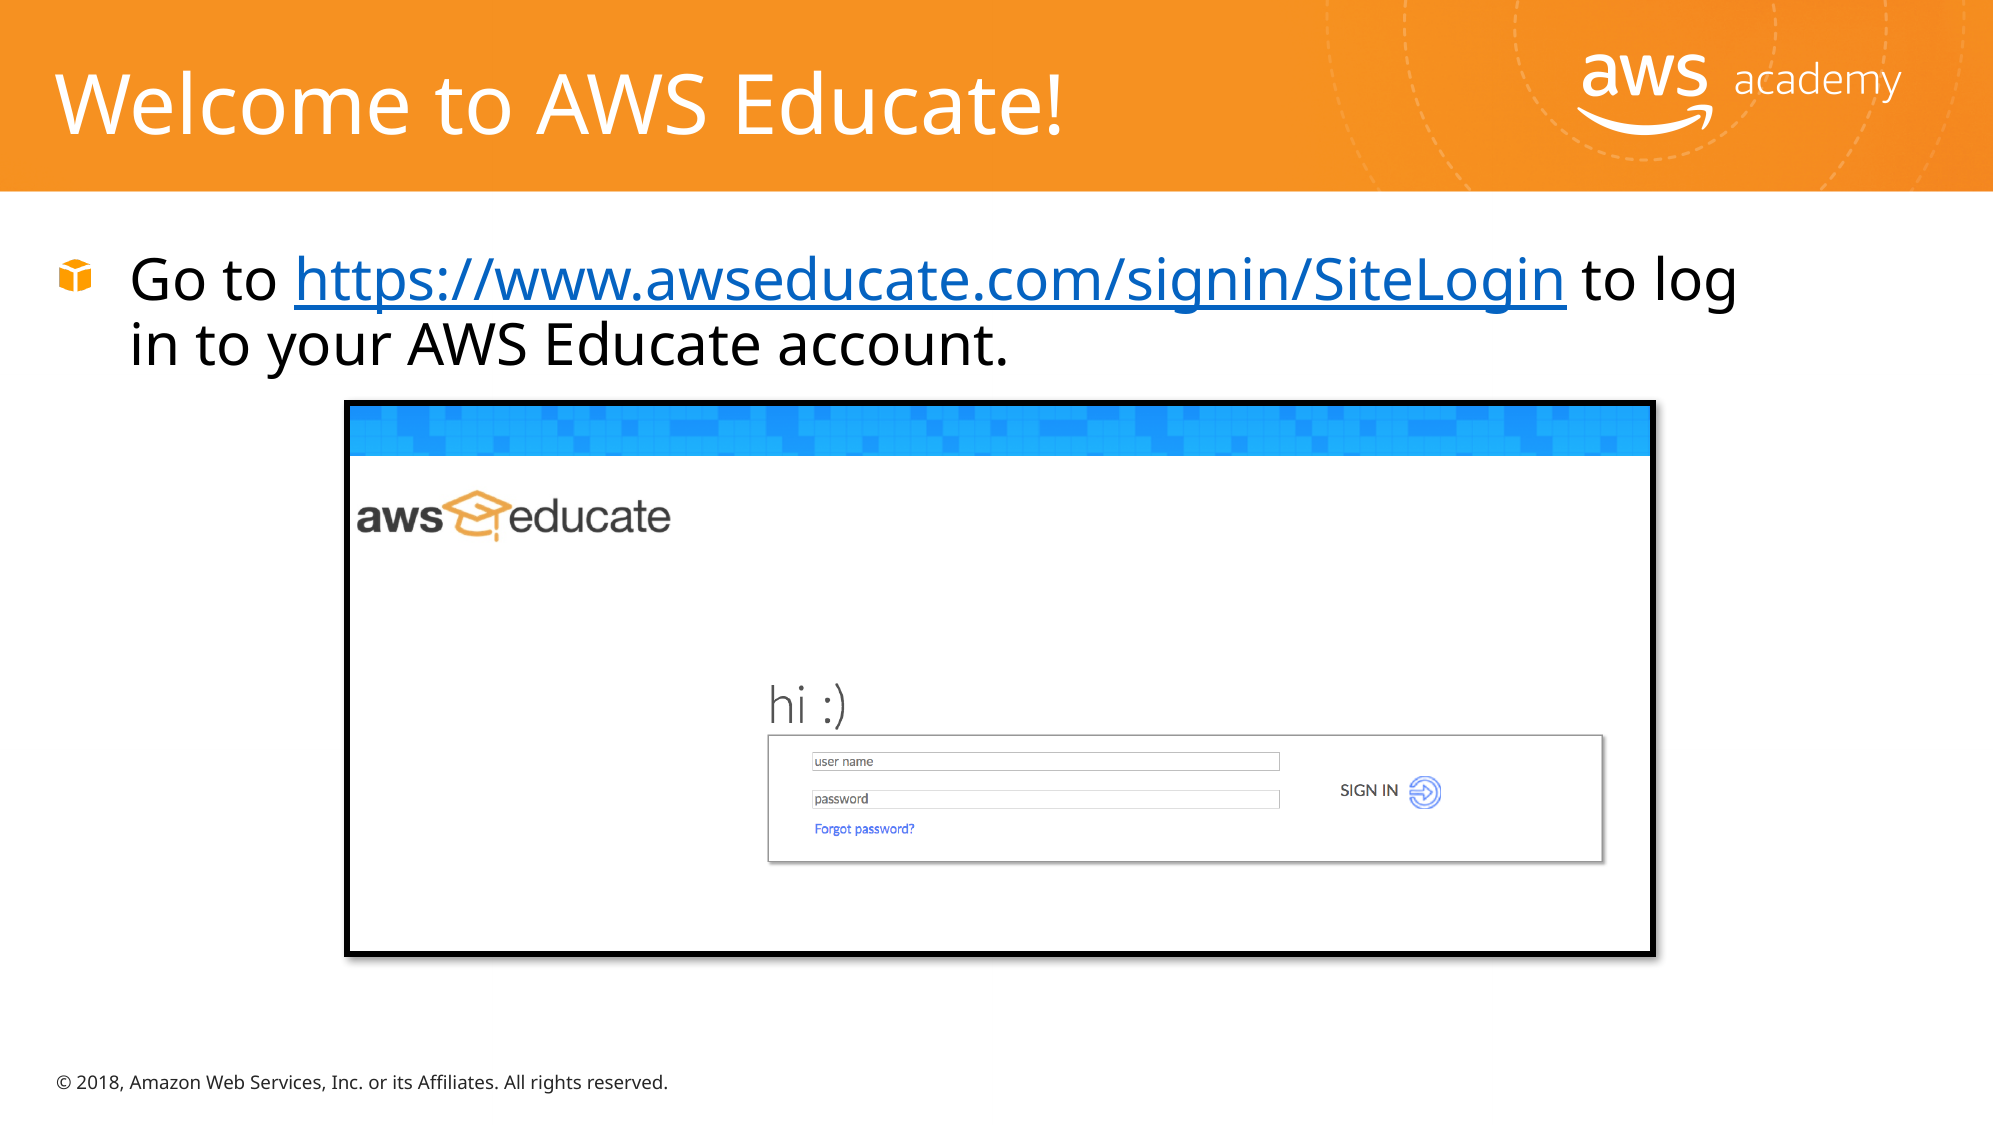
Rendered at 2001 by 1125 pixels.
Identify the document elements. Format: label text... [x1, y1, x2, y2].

title Welcome to AWS Educate! [39, 43, 1562, 172]
picture [0, 0, 1993, 1125]
list Go to https://www.awseducate.com/signin/SiteLogin to log in to your AWS Educate account. [39, 236, 1765, 1043]
